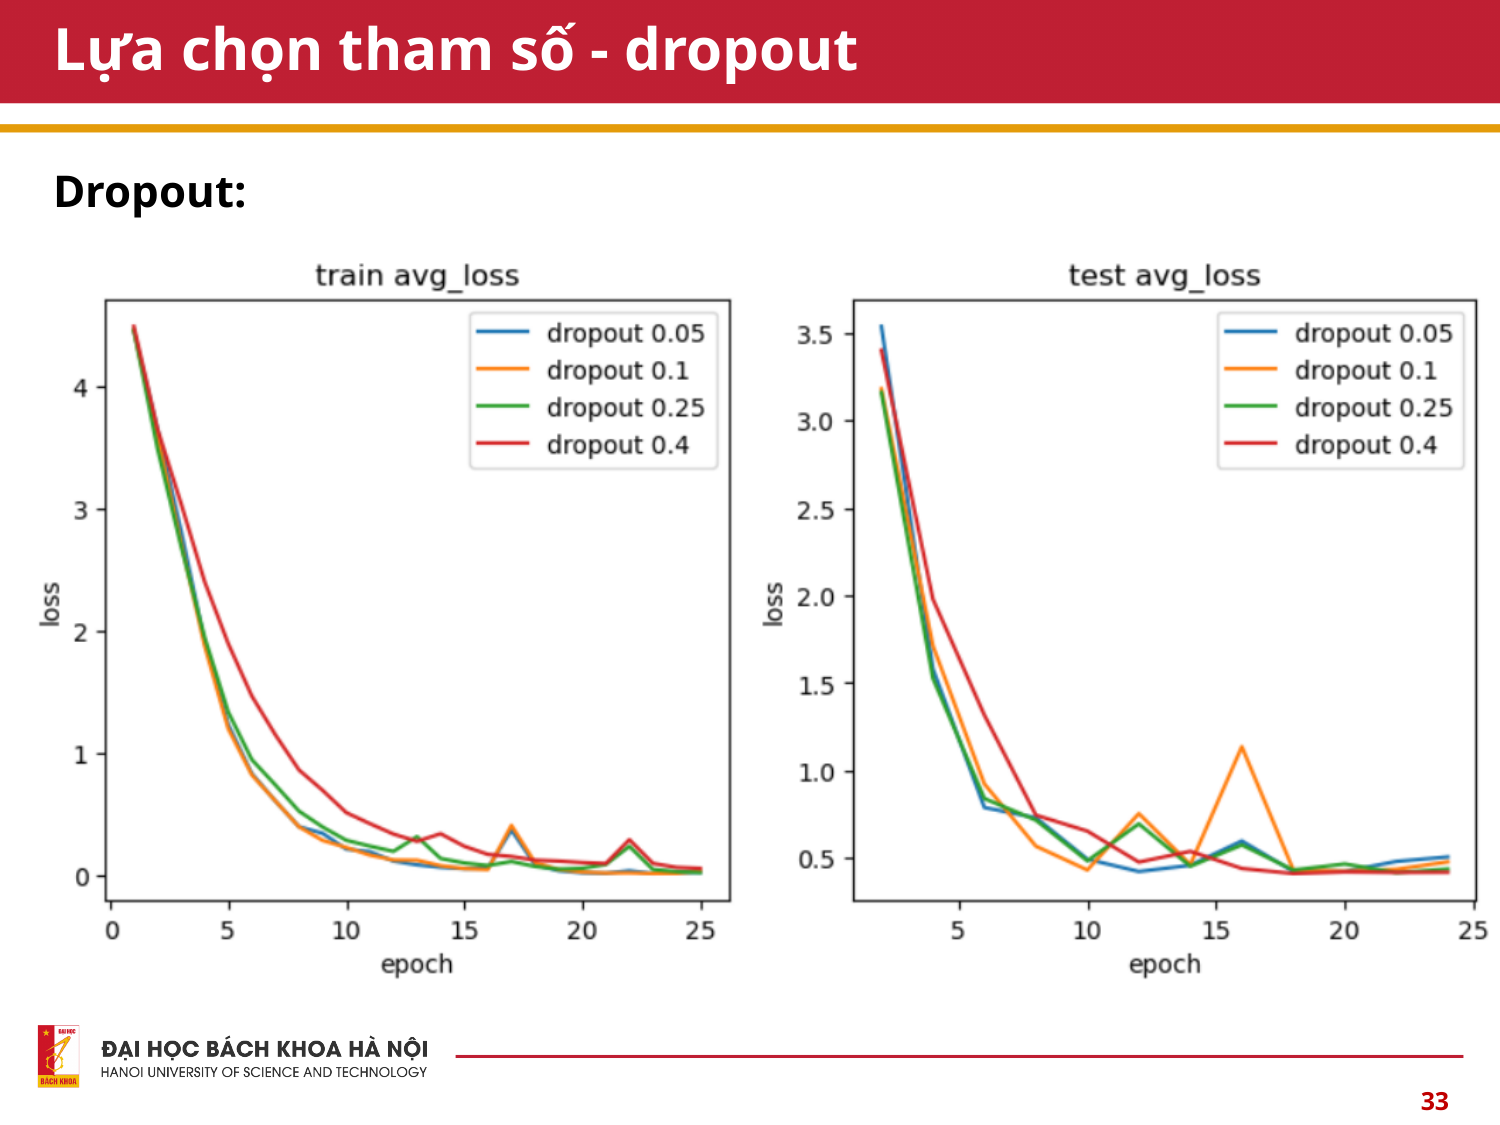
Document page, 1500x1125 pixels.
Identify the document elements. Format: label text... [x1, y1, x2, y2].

title Lựa chọn tham số - dropout [38, 12, 1462, 87]
picture [0, 0, 1500, 1125]
slide_number 33 [1126, 1078, 1464, 1125]
text_box Dropout: [38, 162, 1416, 248]
